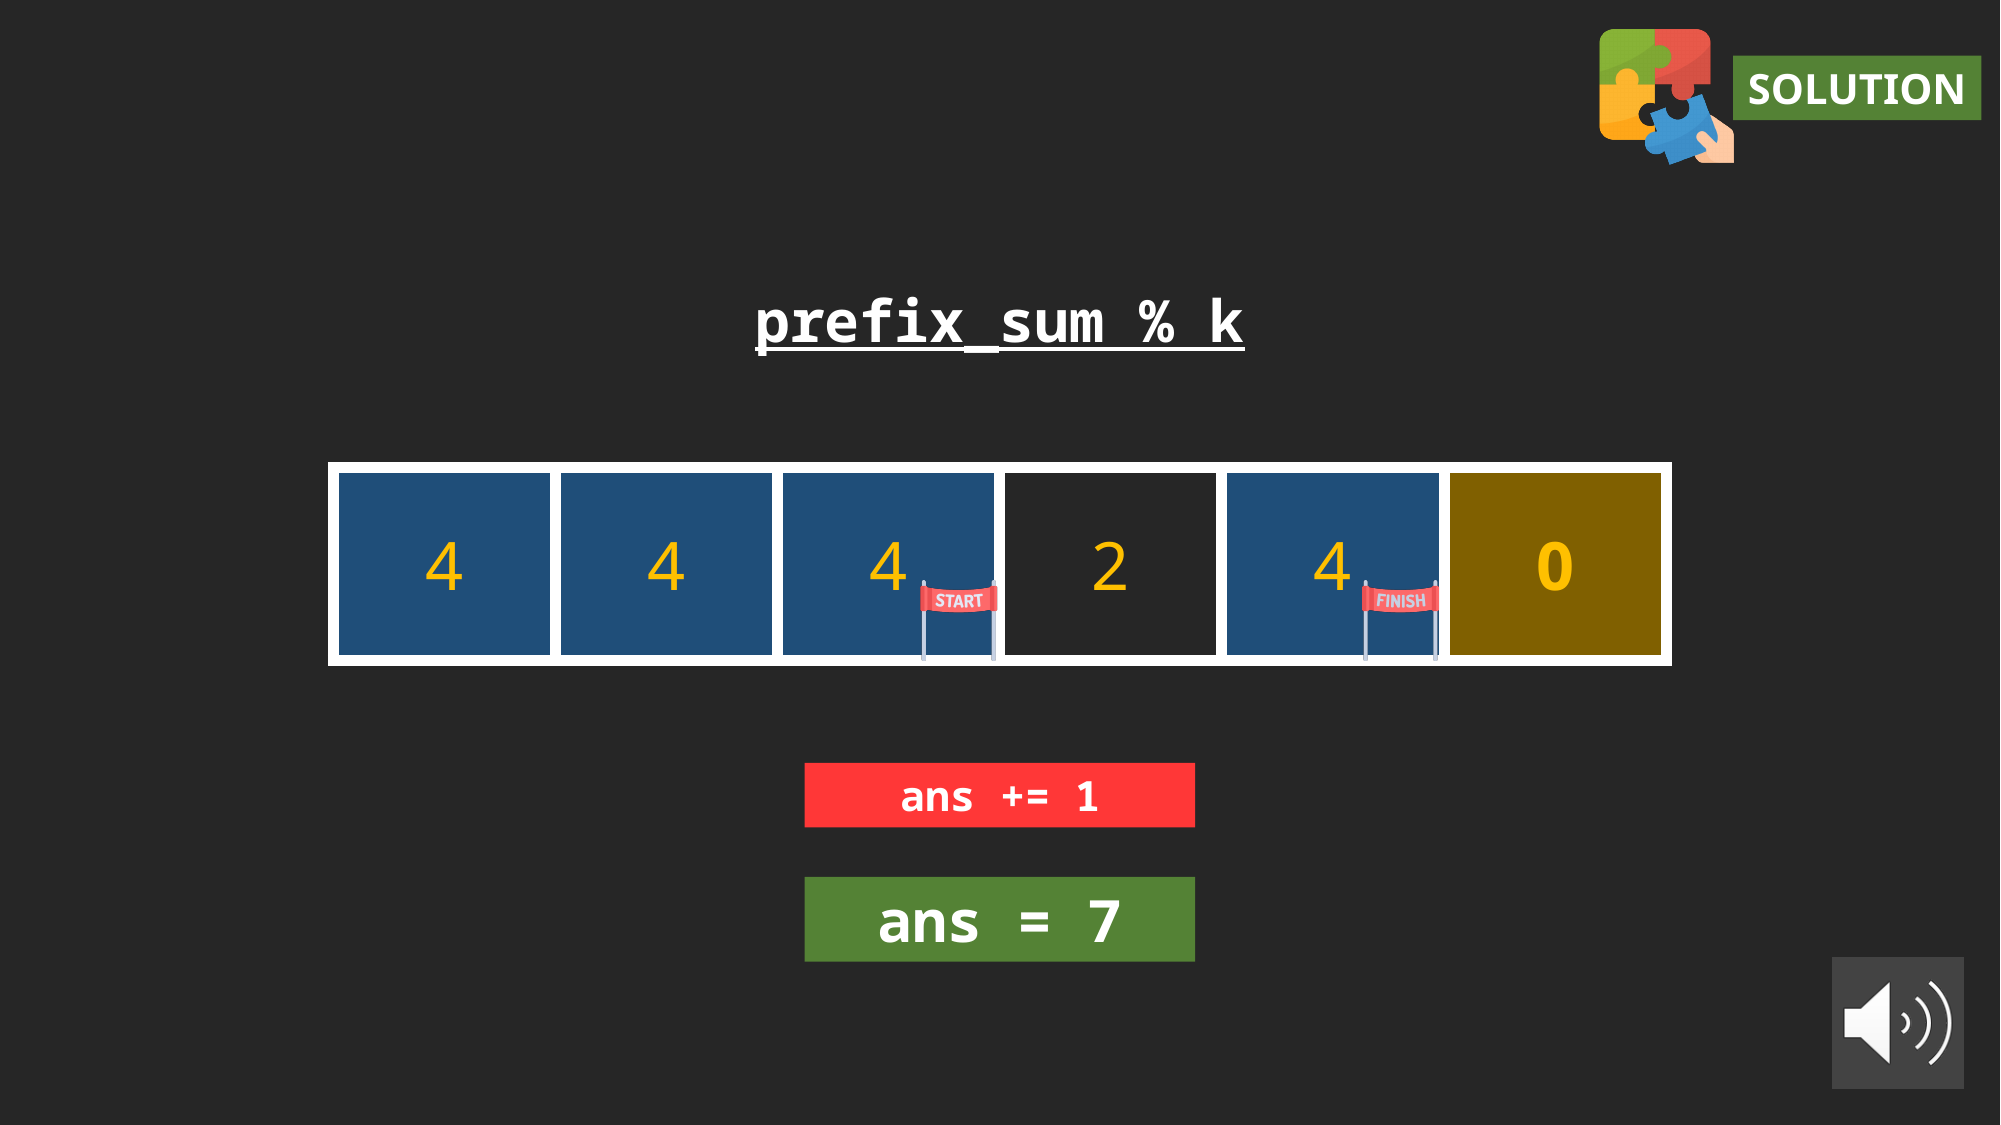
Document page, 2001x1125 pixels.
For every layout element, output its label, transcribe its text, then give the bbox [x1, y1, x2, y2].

table_header 4 [561, 473, 772, 655]
text_box ans += 1 [804, 762, 1196, 828]
picture [1831, 956, 1965, 1090]
picture [1598, 29, 1735, 166]
table_header 0 [1450, 473, 1661, 655]
table_header 4 [1227, 473, 1439, 655]
text_box prefix_sum % k [708, 276, 1291, 362]
text_box SOLUTION [1735, 55, 1982, 121]
picture [1360, 580, 1441, 661]
table_header 4 [783, 473, 994, 655]
table_header 2 [1005, 473, 1216, 655]
table_header 4 [339, 473, 550, 655]
picture [918, 580, 999, 661]
text_box ans = 7 [804, 876, 1196, 962]
